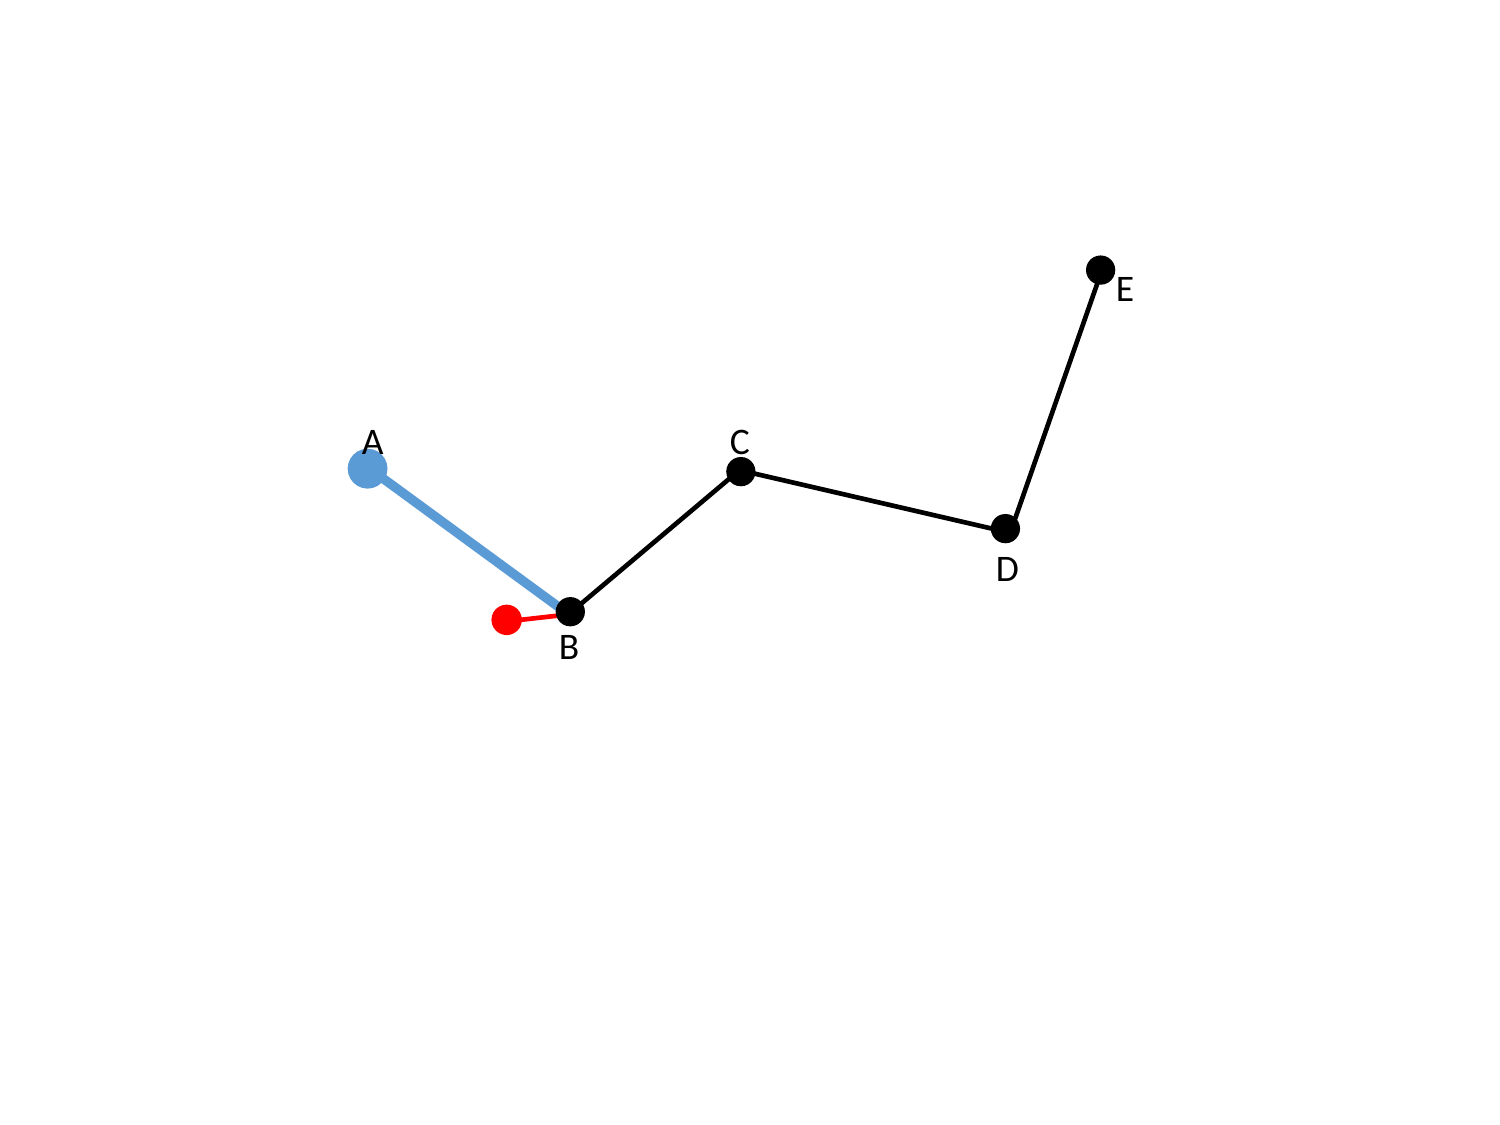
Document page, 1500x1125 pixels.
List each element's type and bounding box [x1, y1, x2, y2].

text_box [347, 255, 1149, 674]
